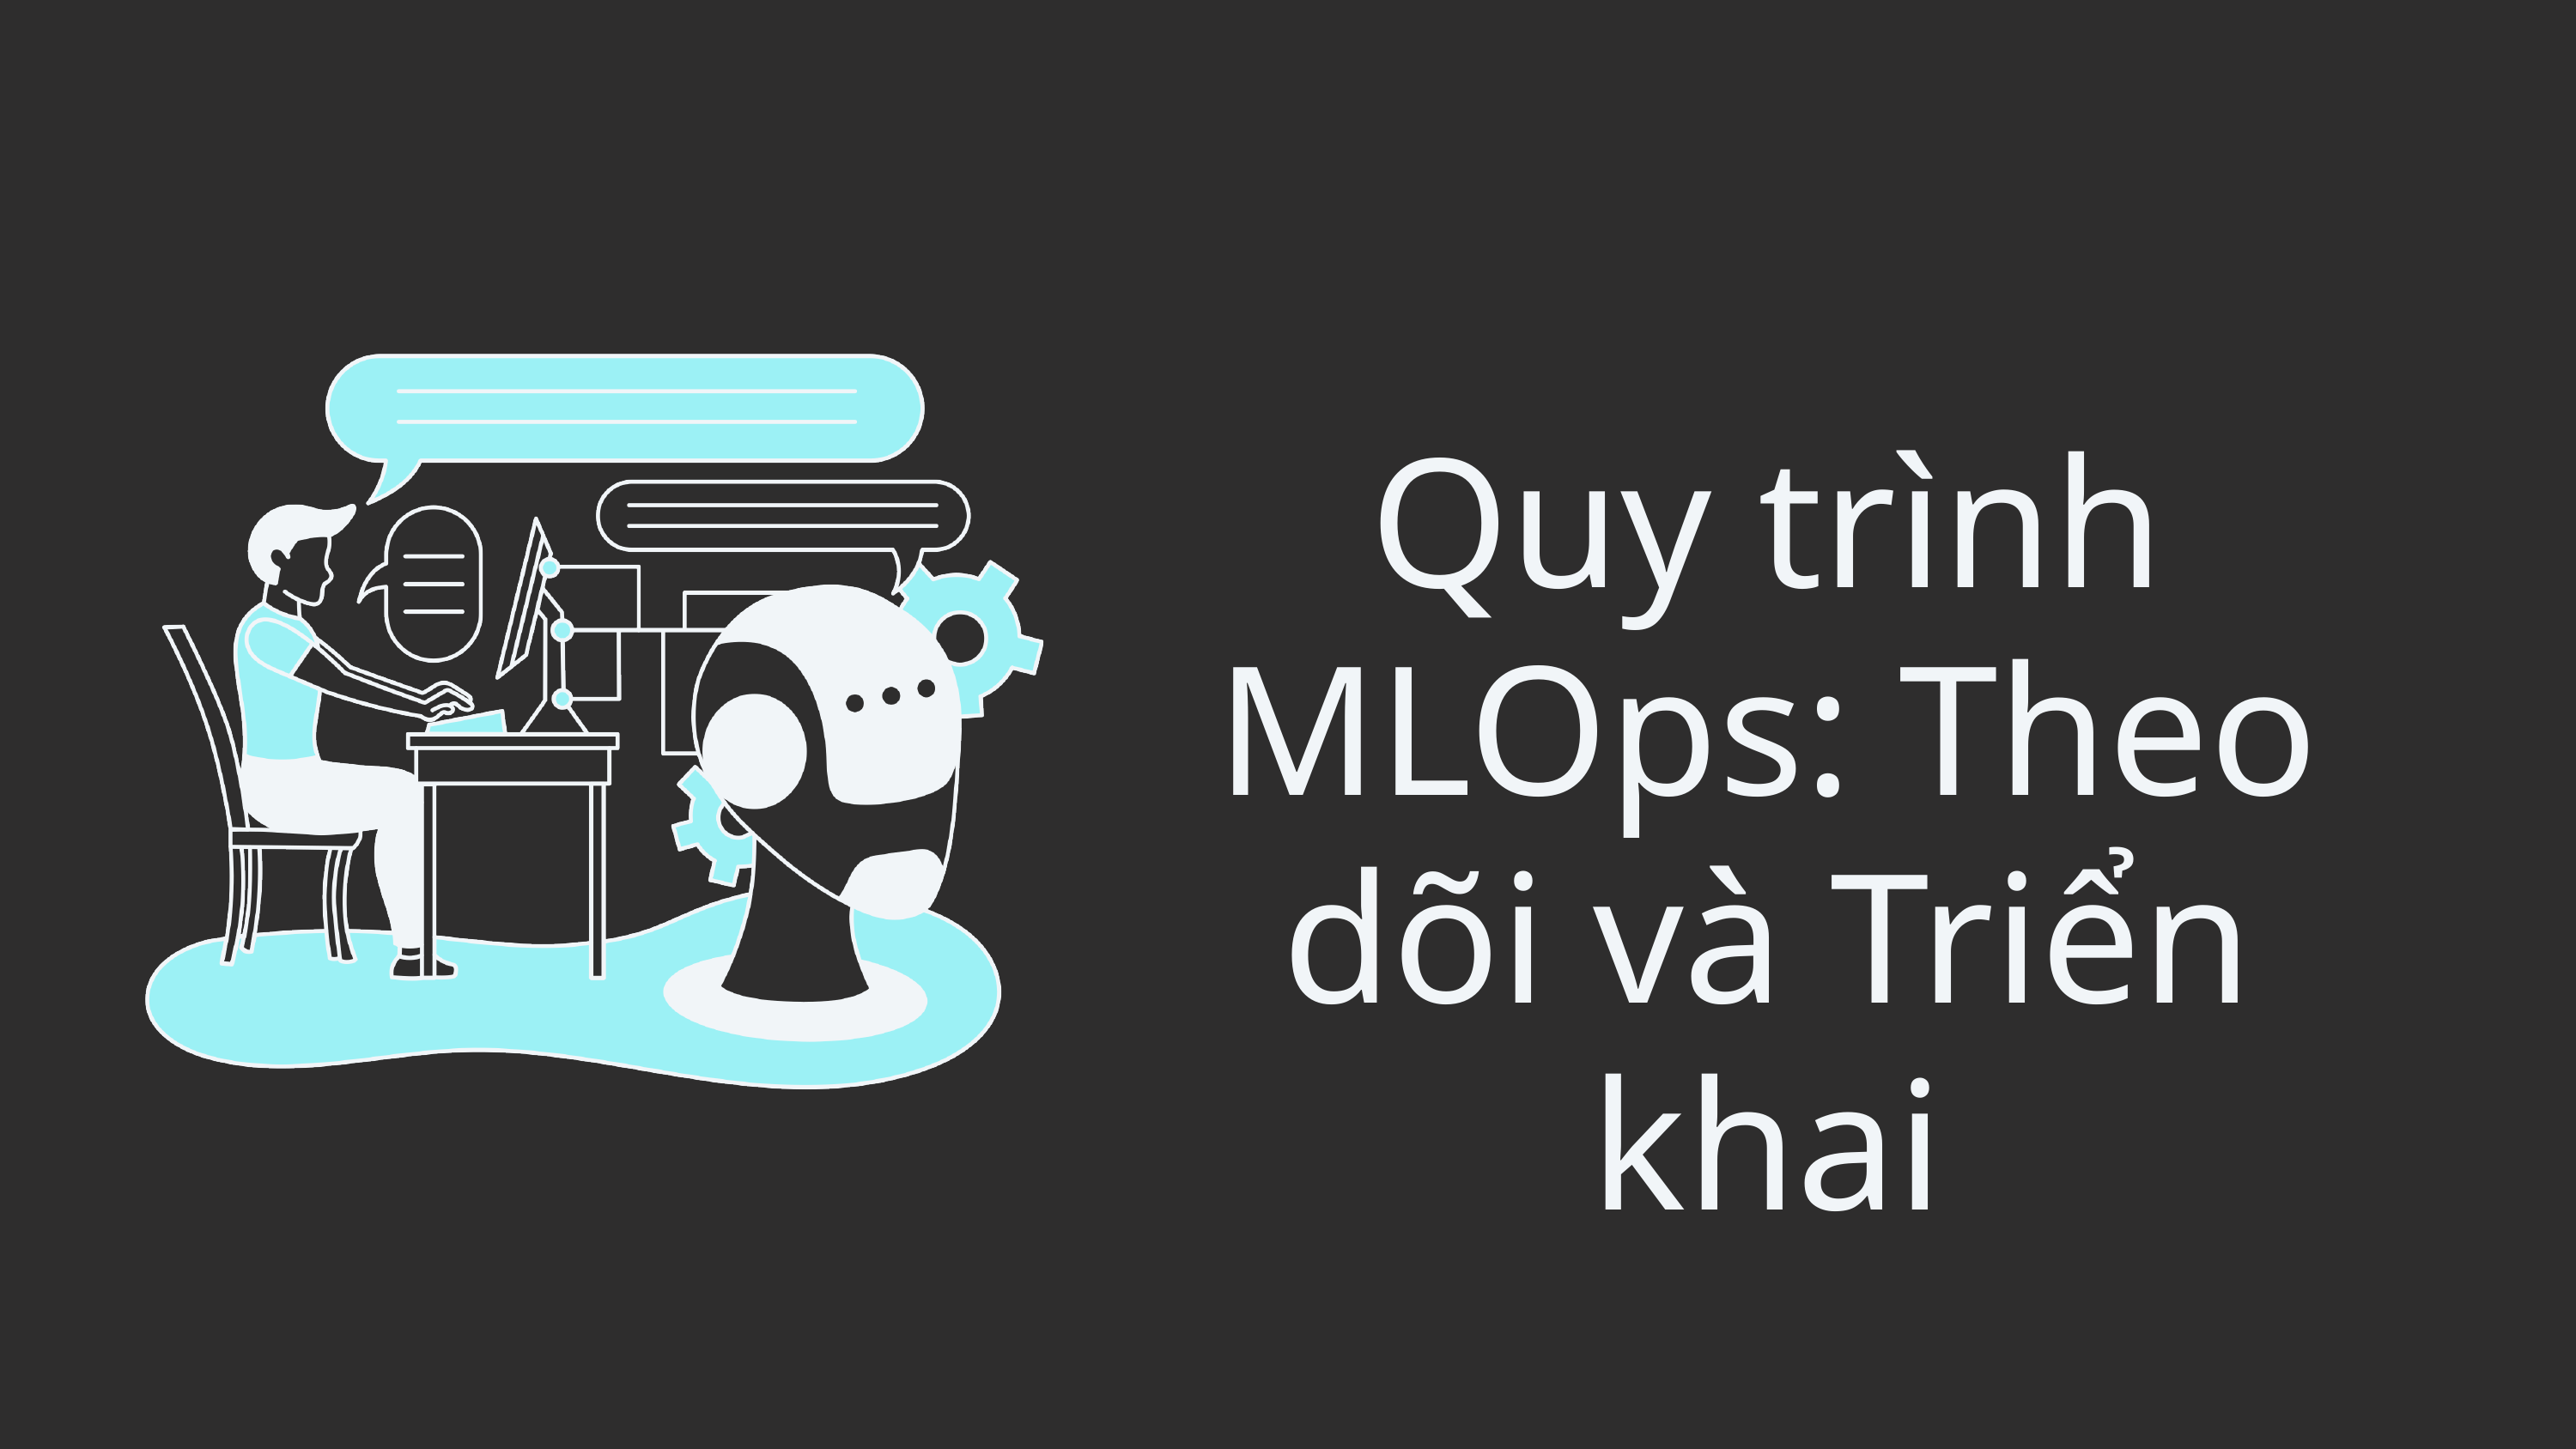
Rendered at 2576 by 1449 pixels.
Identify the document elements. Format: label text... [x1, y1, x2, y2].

text_box [144, 354, 1044, 1094]
text_box Quy trình MLOps: Theo dõi và Triển khai [1164, 415, 2370, 1246]
